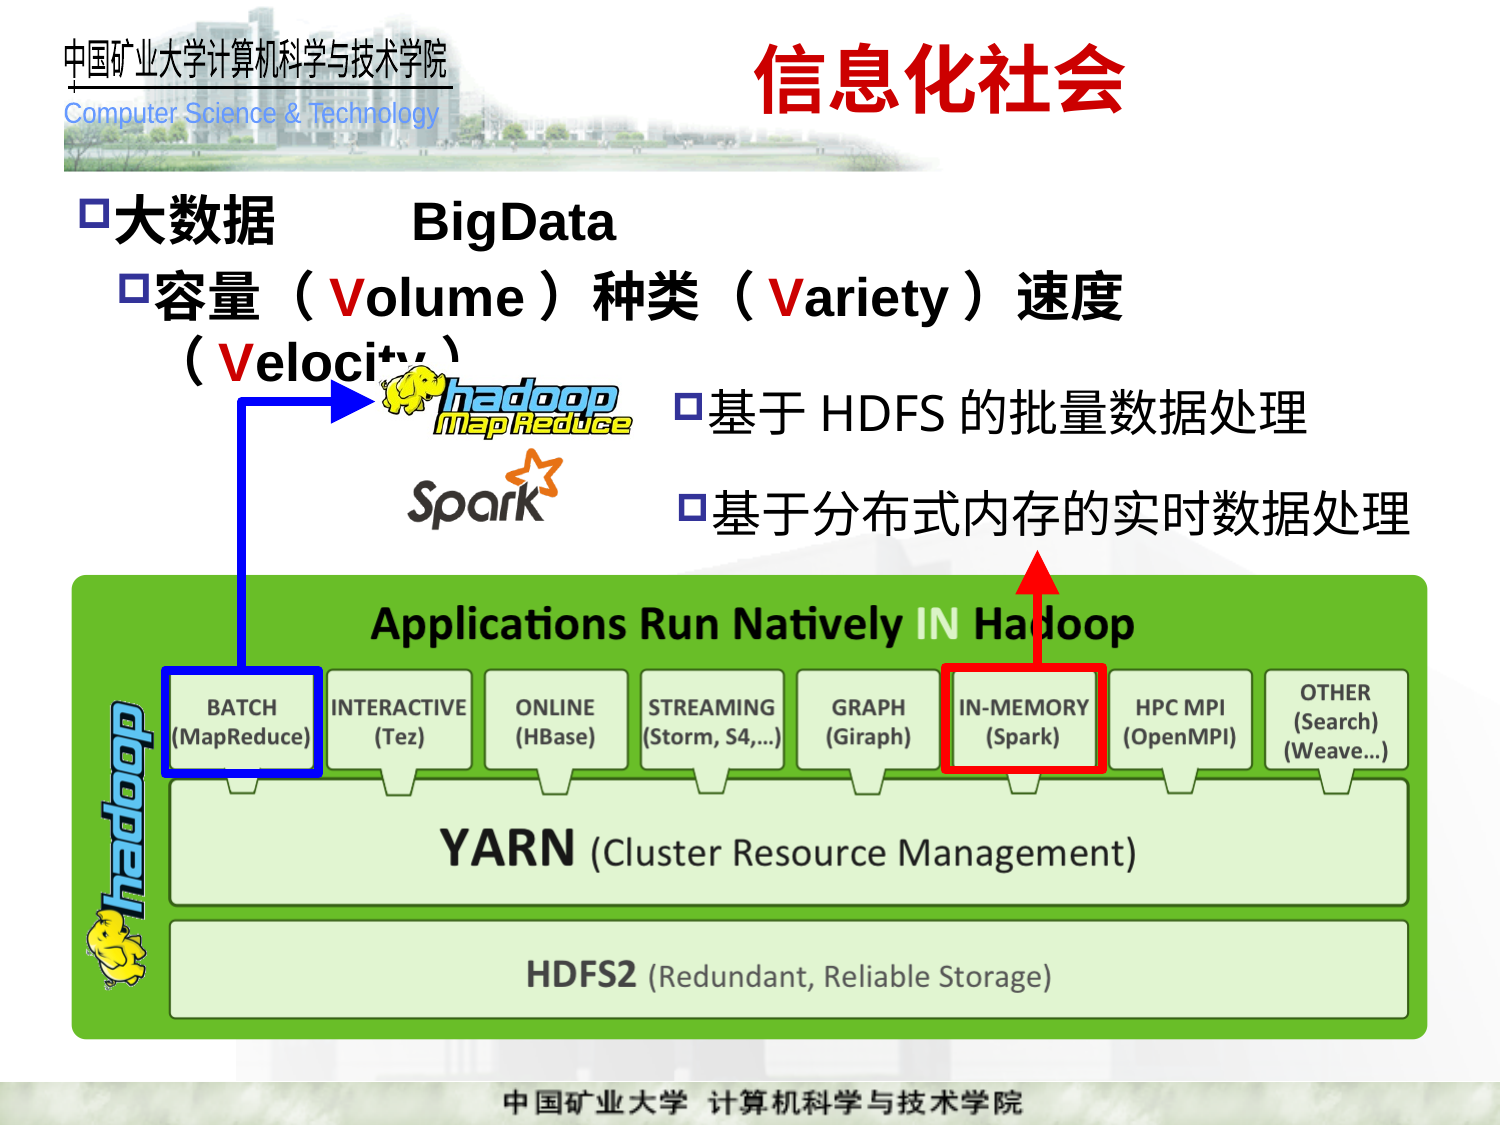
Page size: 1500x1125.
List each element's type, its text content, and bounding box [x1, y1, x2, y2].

picture [70, 574, 1428, 1040]
picture [405, 446, 564, 531]
picture [67, 50, 73, 60]
picture [64, 0, 954, 175]
text_box 大数据 BigData 容量（Volume）种类（Variety）速度（Velocity） [61, 178, 1437, 400]
title 信息化社会 [478, 14, 1402, 141]
picture [374, 361, 634, 442]
picture [76, 50, 82, 60]
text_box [173, 469, 444, 604]
text_box 基于分布式内存的实时数据处理 [661, 474, 1427, 550]
text_box 基于HDFS的批量数据处理 [657, 374, 1323, 450]
picture [0, 1082, 1500, 1125]
